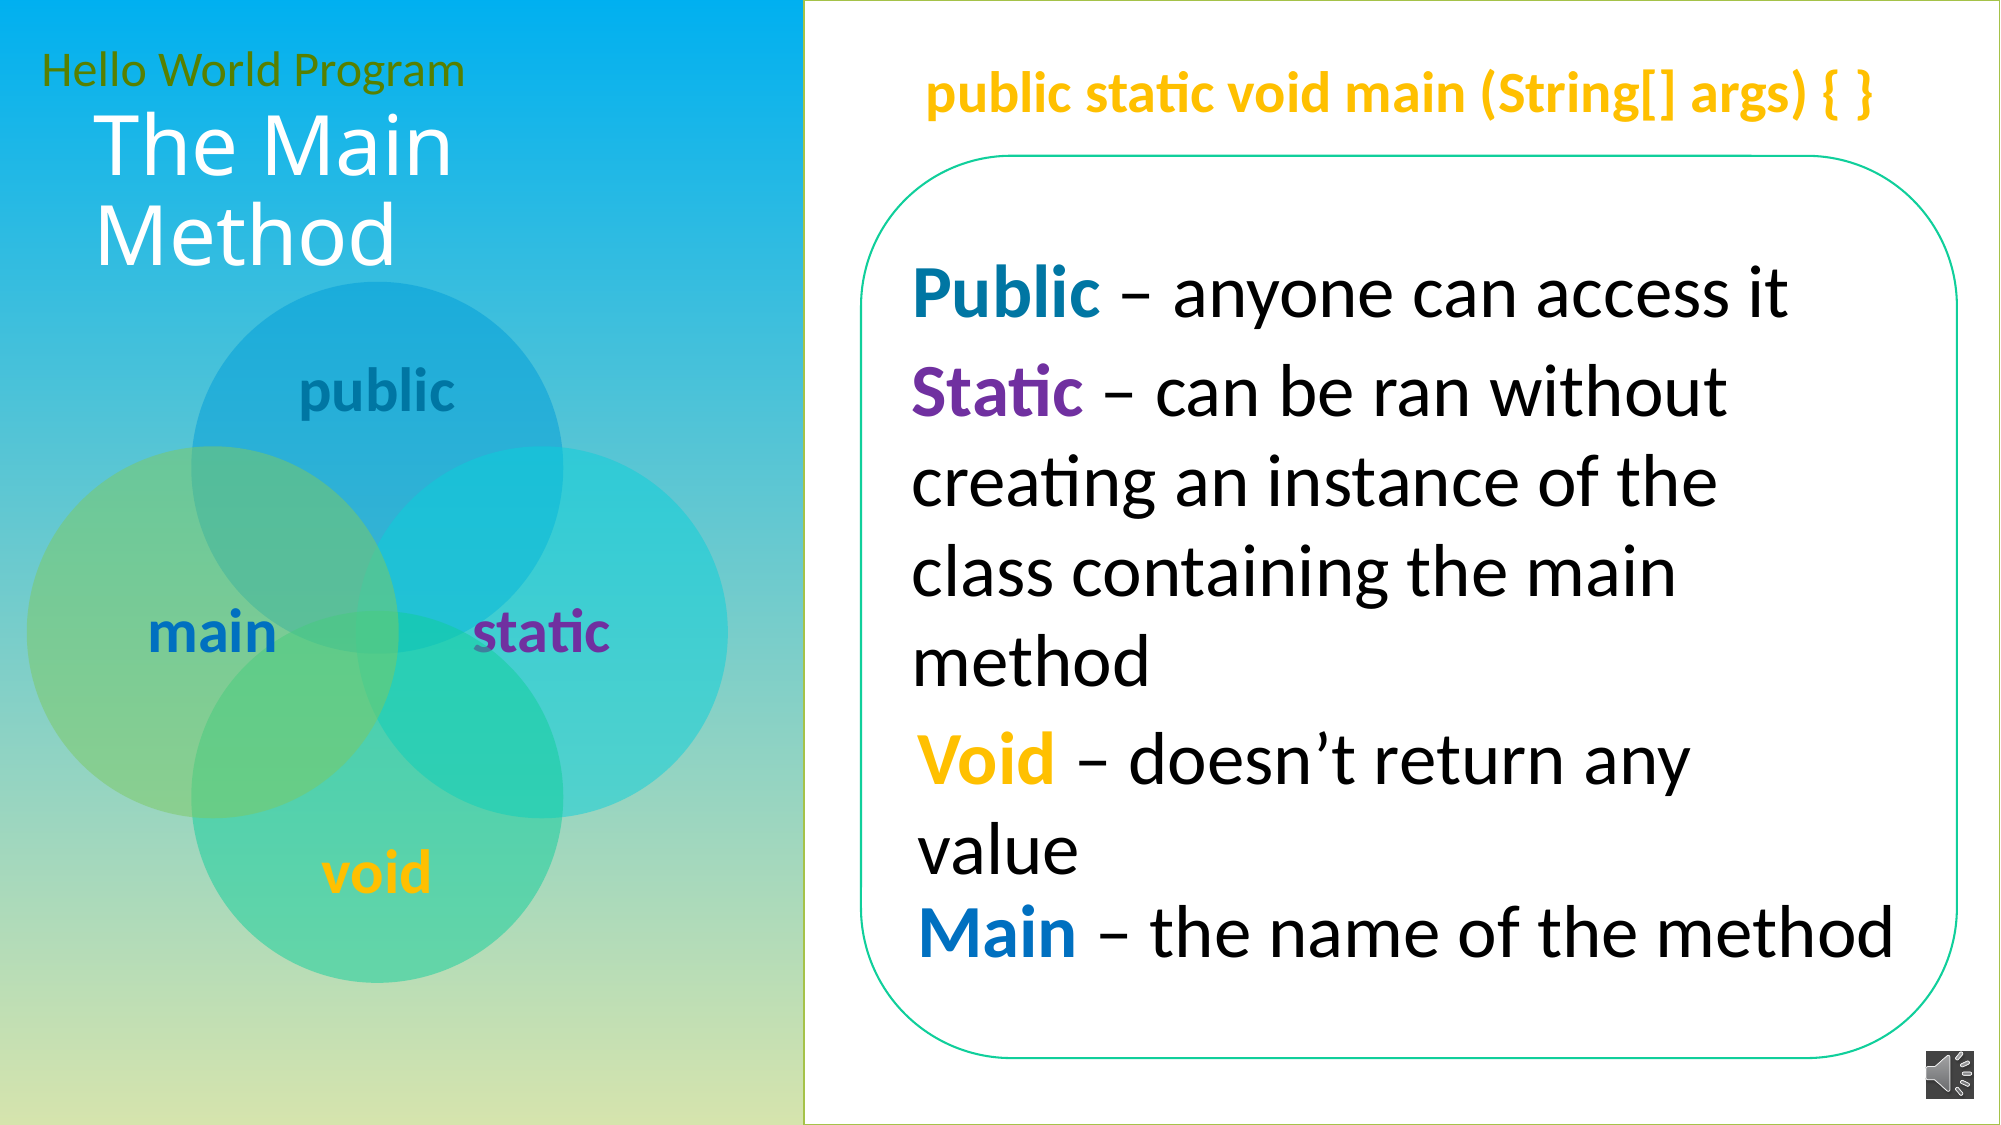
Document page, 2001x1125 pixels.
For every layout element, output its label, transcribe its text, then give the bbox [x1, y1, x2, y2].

text_box Hello World Program [26, 29, 515, 105]
text_box Main – the name of the method [902, 874, 1913, 980]
text_box Void – doesn’t return any value [902, 701, 1871, 897]
text_box [859, 154, 1958, 1060]
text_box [13, 274, 741, 990]
picture [1924, 1049, 1976, 1100]
text_box Static – can be ran without creating an instance of the class containing the main method [896, 333, 1865, 709]
title The Main Method [78, 84, 729, 274]
text_box [803, 0, 2000, 1125]
text_box public static void main (String[] args) { } [911, 46, 1898, 132]
text_box Public – anyone can access it [897, 235, 1866, 340]
